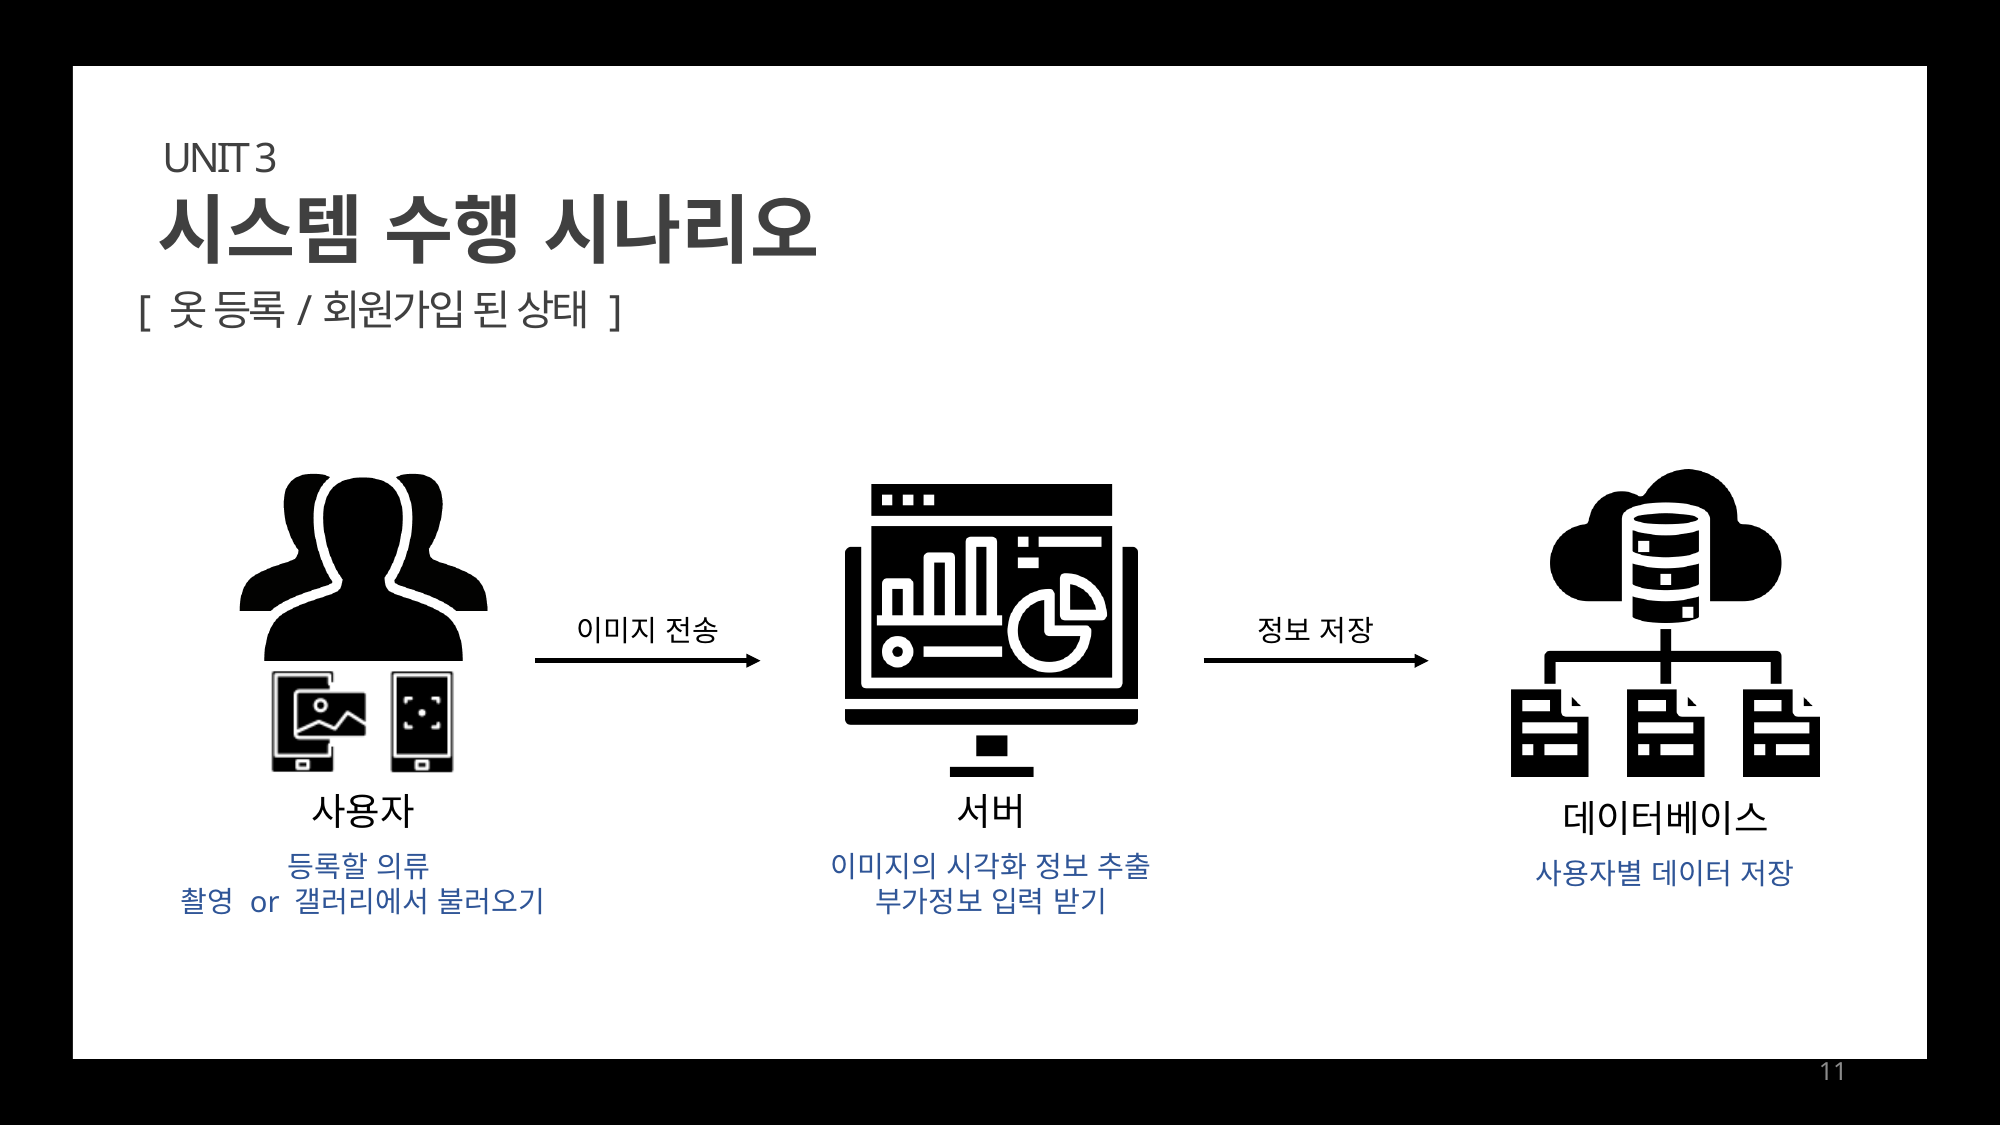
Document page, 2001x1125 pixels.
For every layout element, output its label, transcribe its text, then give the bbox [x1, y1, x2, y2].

text_box 서버 [832, 780, 1150, 840]
text_box 등록할 의류 촬영 or 갤러리에서 불러오기 [143, 840, 583, 926]
text_box 이미지의 시각화 정보 추출 부가정보 입력 받기 [771, 840, 1212, 926]
text_box 이미지 전송 [535, 605, 761, 655]
picture [209, 413, 517, 781]
text_box 사용자 [204, 780, 522, 840]
slide_number 11 [1412, 1042, 1863, 1103]
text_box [146, 123, 831, 281]
text_box [72, 65, 1928, 1060]
text_box 정보 저장 [1203, 605, 1429, 655]
text_box [ 옷 등록/회원가입 된 상태 ] [122, 276, 638, 342]
text_box 사용자별 데이터 저장 [1445, 848, 1886, 898]
picture [845, 484, 1138, 777]
picture [1511, 469, 1820, 777]
text_box 데이터베이스 [1506, 787, 1825, 848]
